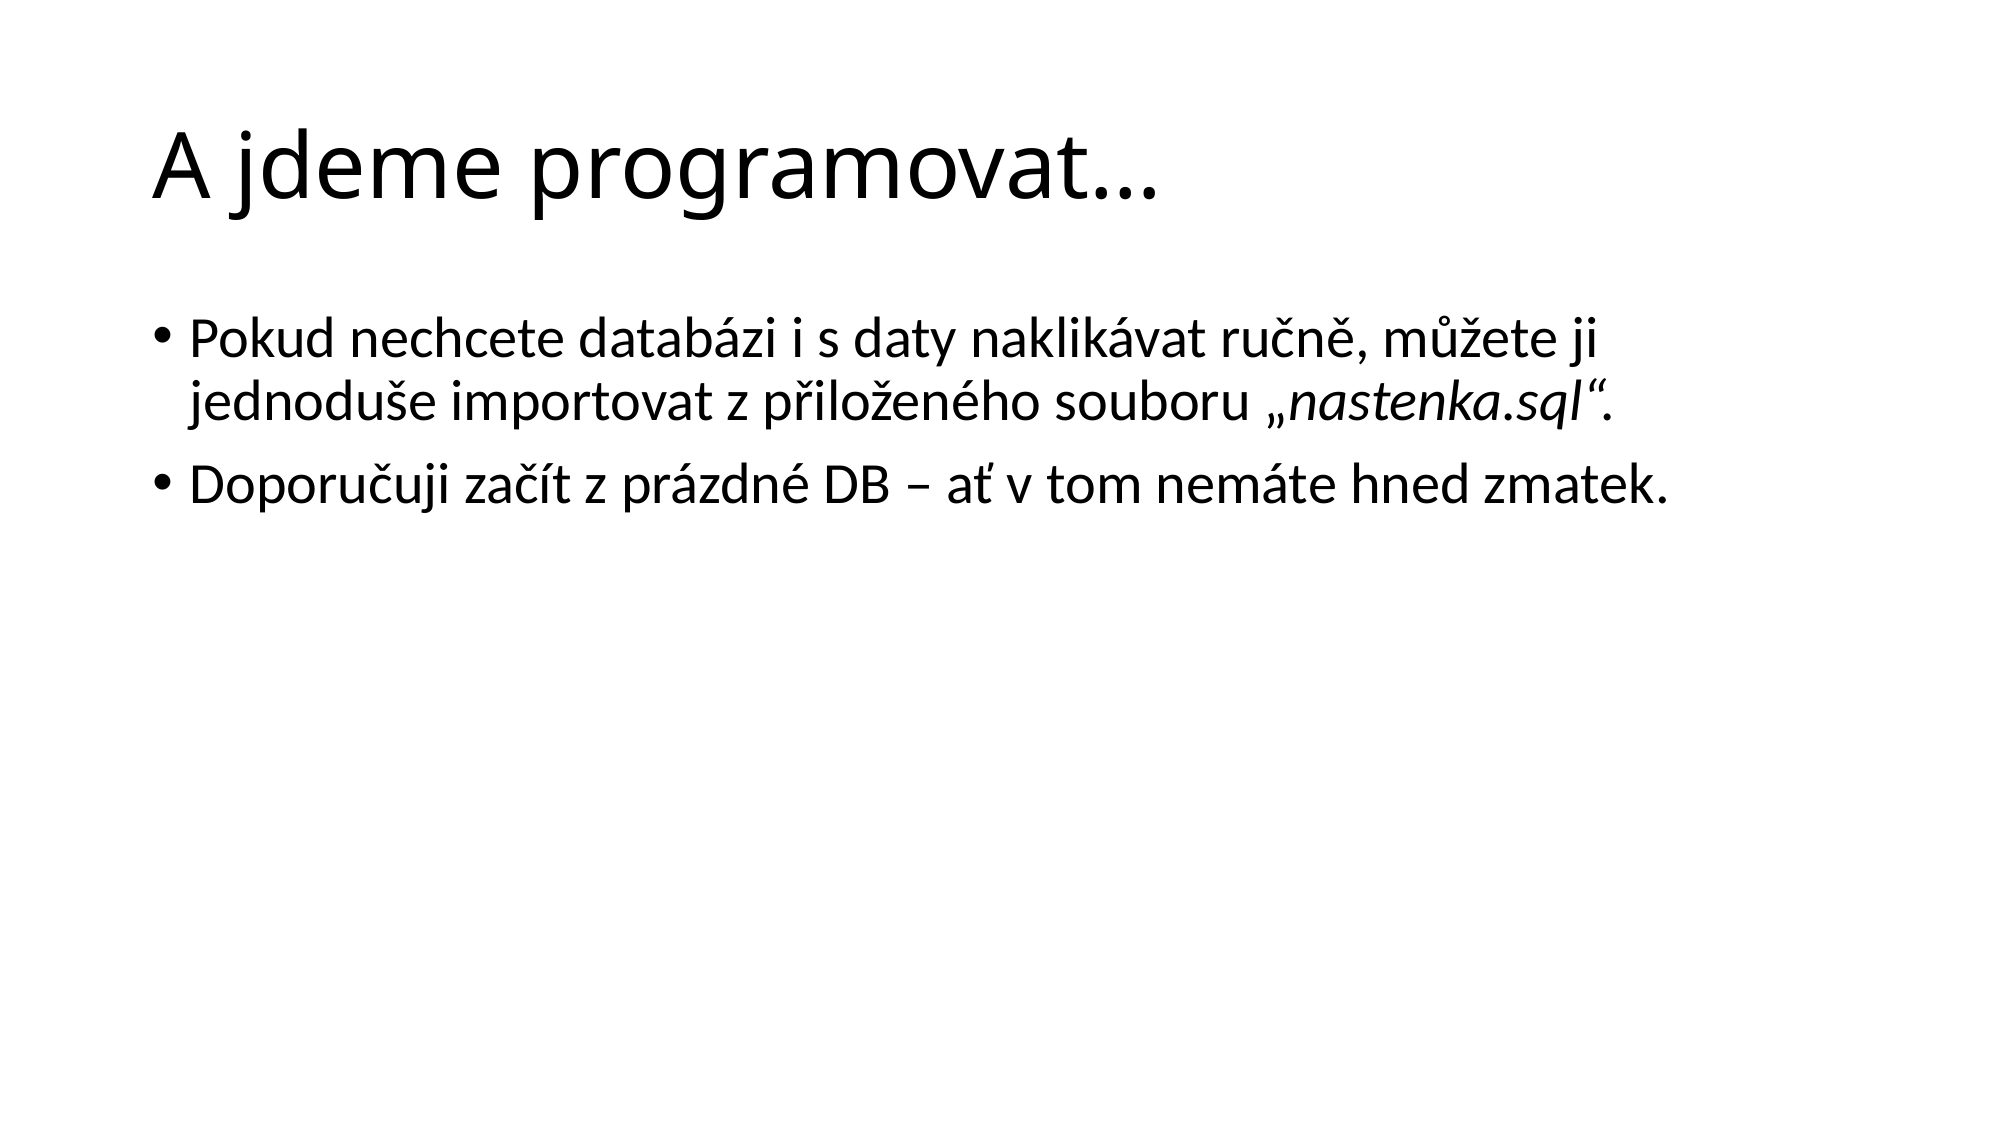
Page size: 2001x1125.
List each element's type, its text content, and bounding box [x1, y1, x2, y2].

title A jdeme programovat… [137, 59, 1863, 278]
list Pokud nechcete databázi i s daty naklikávat ručně, můžete ji jednoduše importovat z přiloženého souboru „nastenka.sql“. Doporučuji začít z prázdné DB – ať v tom nemáte hned zmatek. [137, 299, 1863, 1014]
